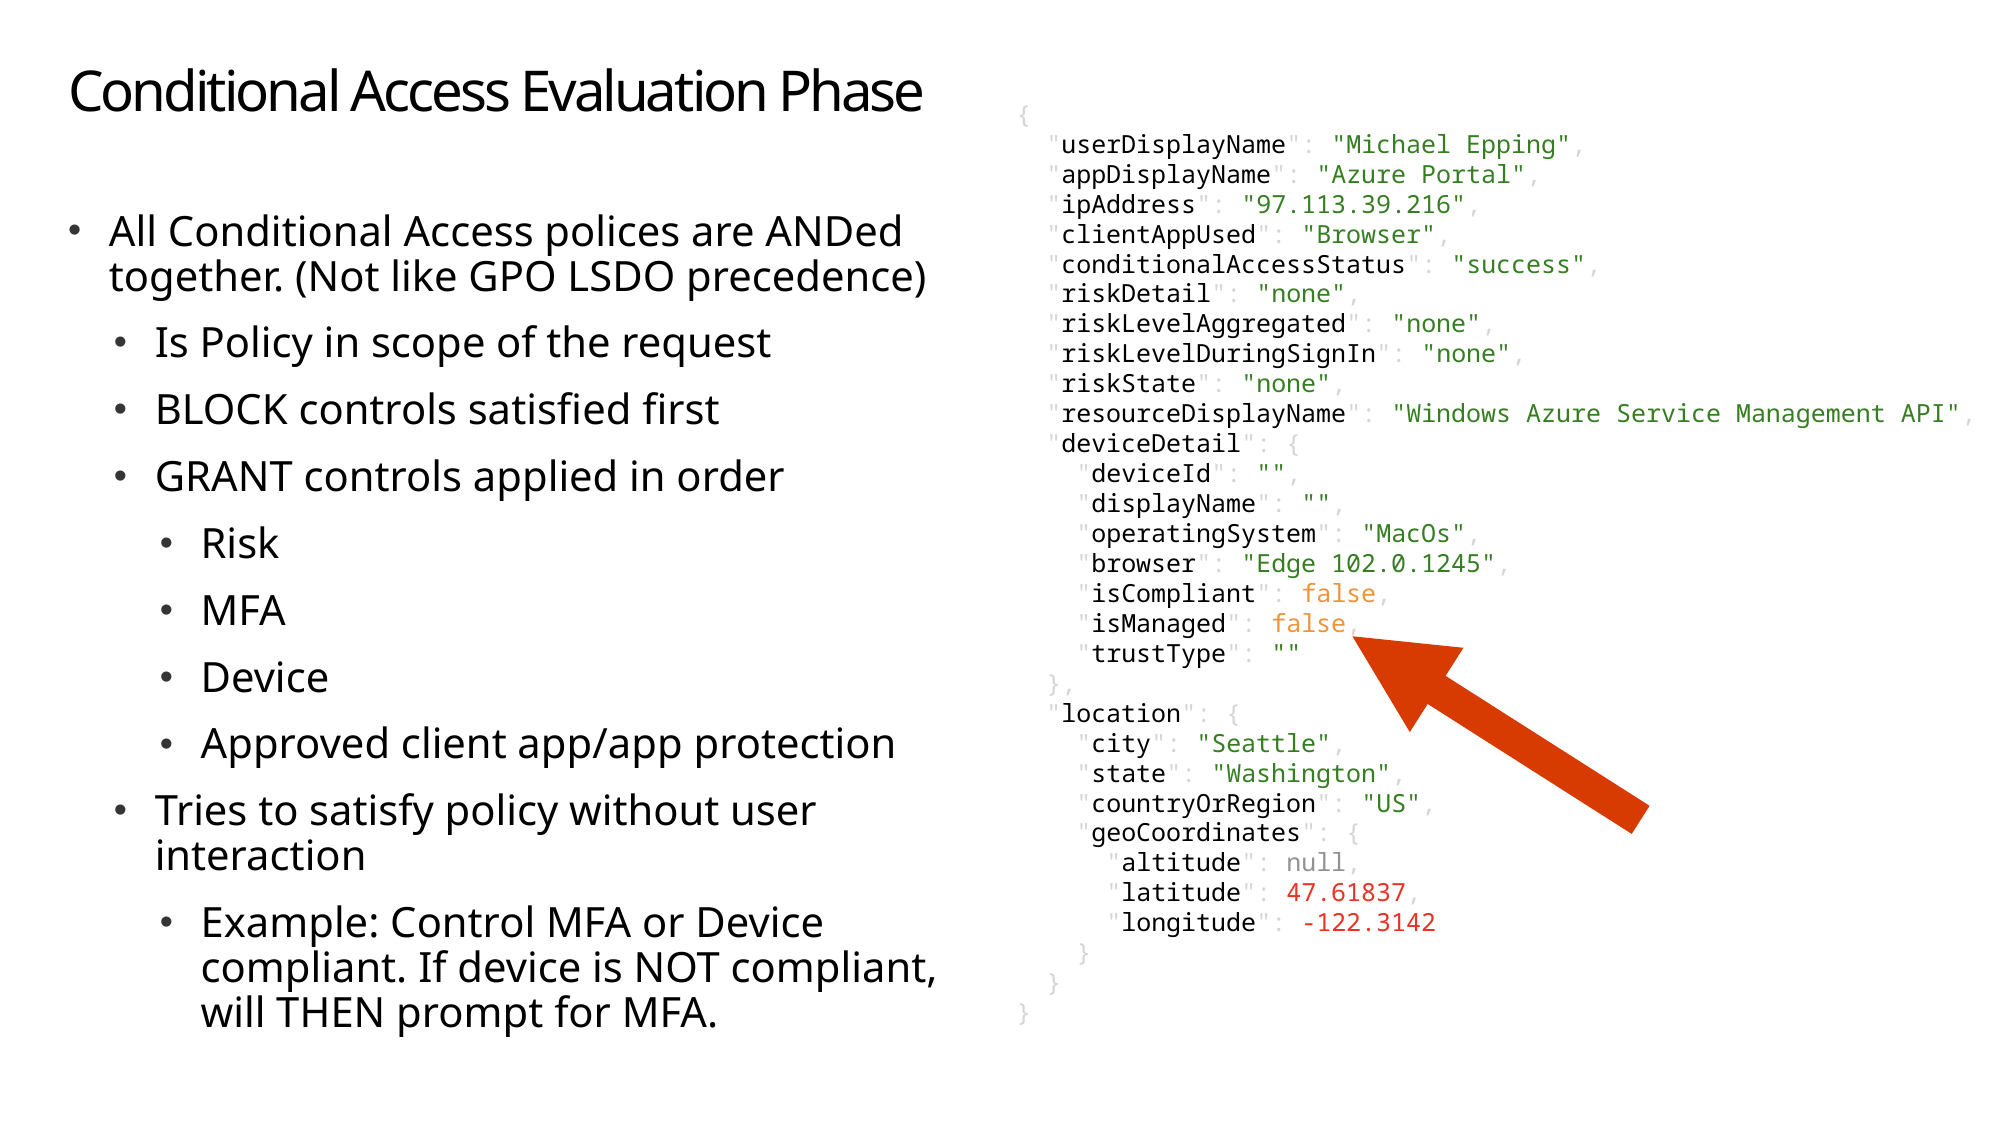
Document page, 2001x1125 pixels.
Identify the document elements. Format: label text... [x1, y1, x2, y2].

text_box [1352, 636, 1641, 820]
text_box { "userDisplayName": "Michael Epping", "appDisplayName": "Azure Portal", "ipAddress": "97.113.39.216", "clientAppUsed": "Browser", "conditionalAccessStatus": "success", "riskDetail": "none", "riskLevelAggregated": "none", "riskLevelDuringSignIn": "none", "riskState": "none", "resourceDisplayName": "Windows Azure Service Management API", "deviceDetail": { "deviceId": "", "displayName": "", "operatingSystem": "MacOs", "browser": "Edge 102.0.1245", "isCompliant": false, "isManaged": false, "trustType": "" }, "location": { "city": "Seattle", "state": "Washington", "countryOrRegion": "US", "geoCoordinates": { "altitude": null, "latitude": 47.61837, "longitude": -122.3142 } } } [1012, 94, 1981, 1031]
title Conditional Access Evaluation Phase [44, 47, 1957, 196]
list All Conditional Access polices are ANDed together. (Not like GPO LSDO precedence) Is Policy in scope of the request BLOCK controls satisfied first GRANT controls applied in order Risk MFA Device Approved client app/app protection Tries to satisfy policy without user interaction Example: Control MFA or Device compliant. If device is NOT compliant, will THEN prompt for MFA. [44, 196, 996, 1078]
